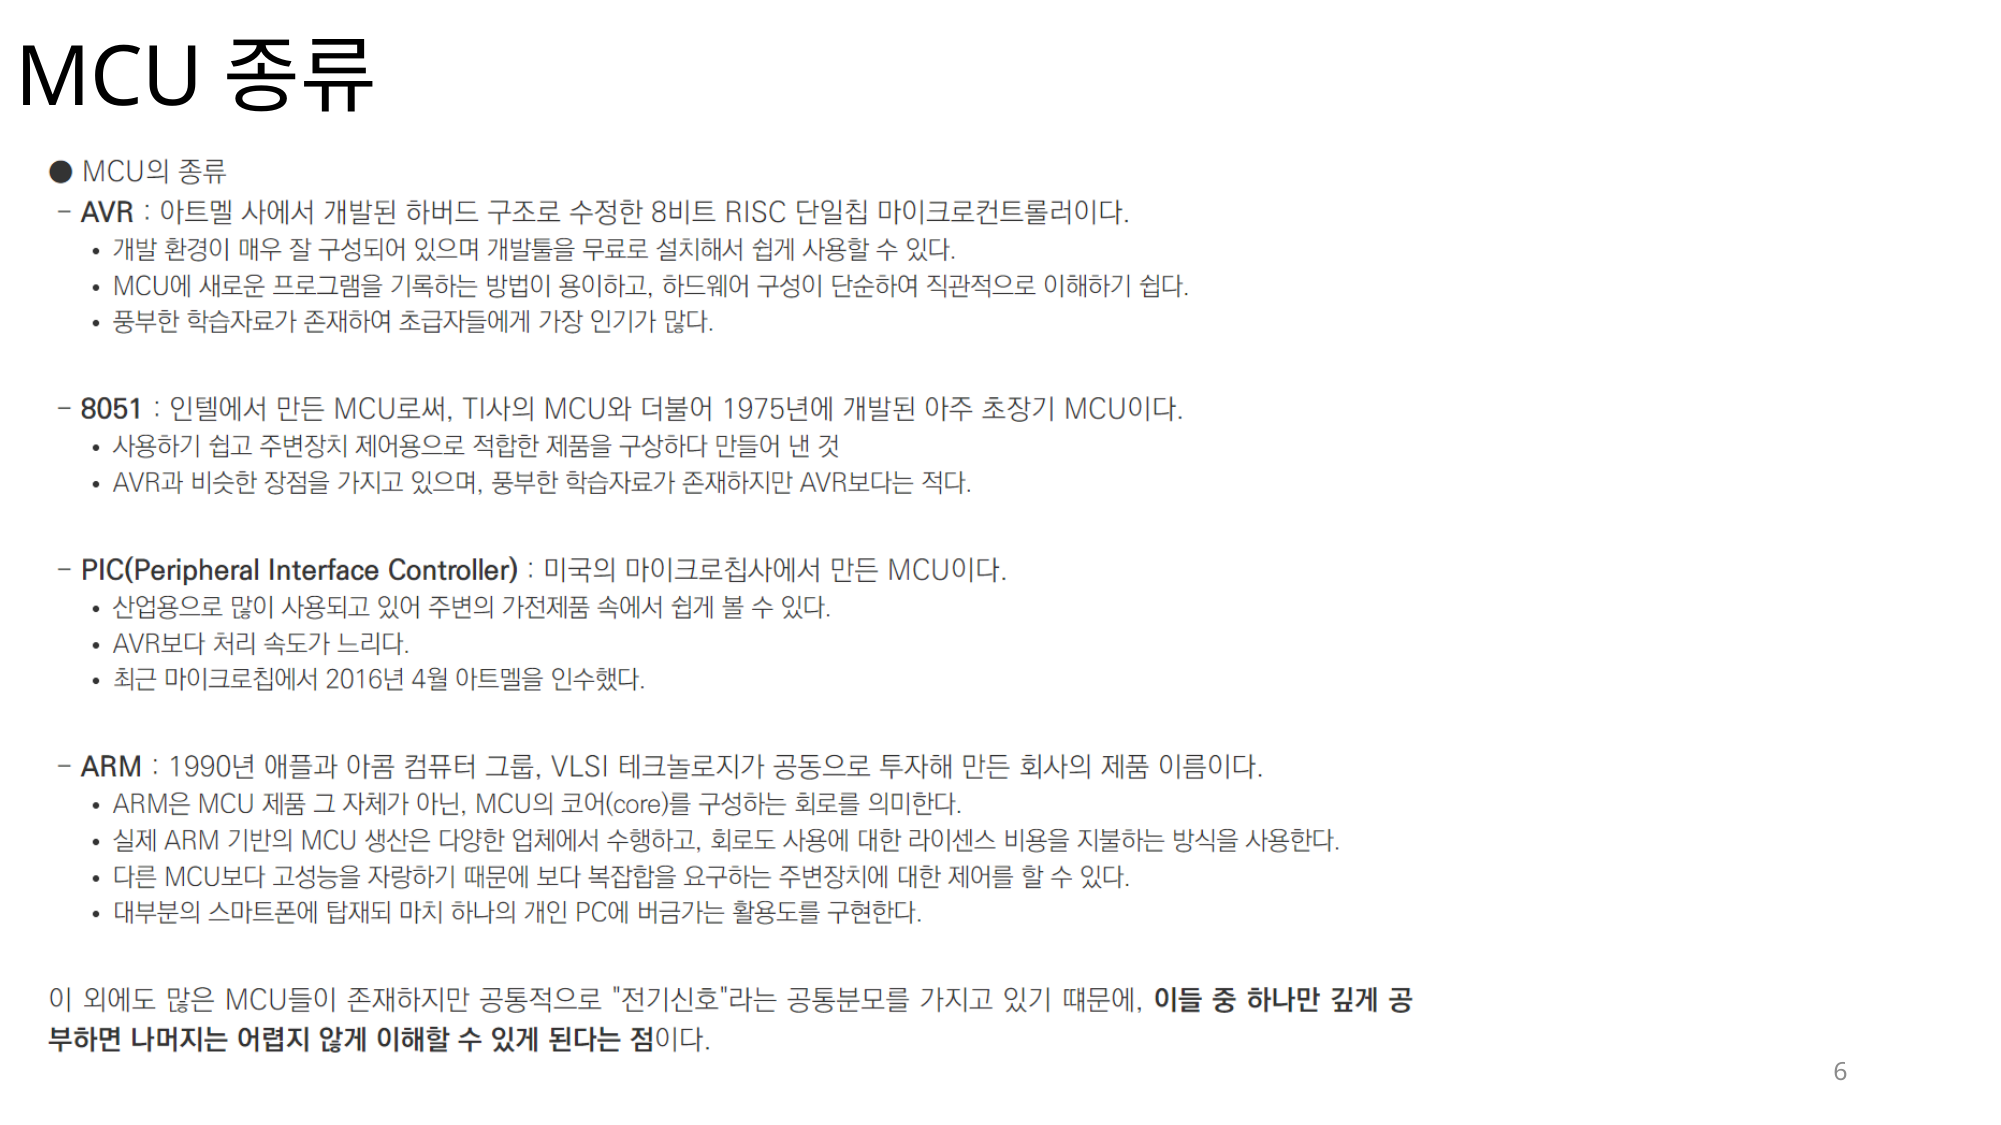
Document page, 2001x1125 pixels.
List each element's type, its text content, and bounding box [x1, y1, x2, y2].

title MCU종류 [0, 15, 1725, 143]
slide_number 6 [1412, 1042, 1863, 1103]
picture [38, 148, 1421, 1073]
